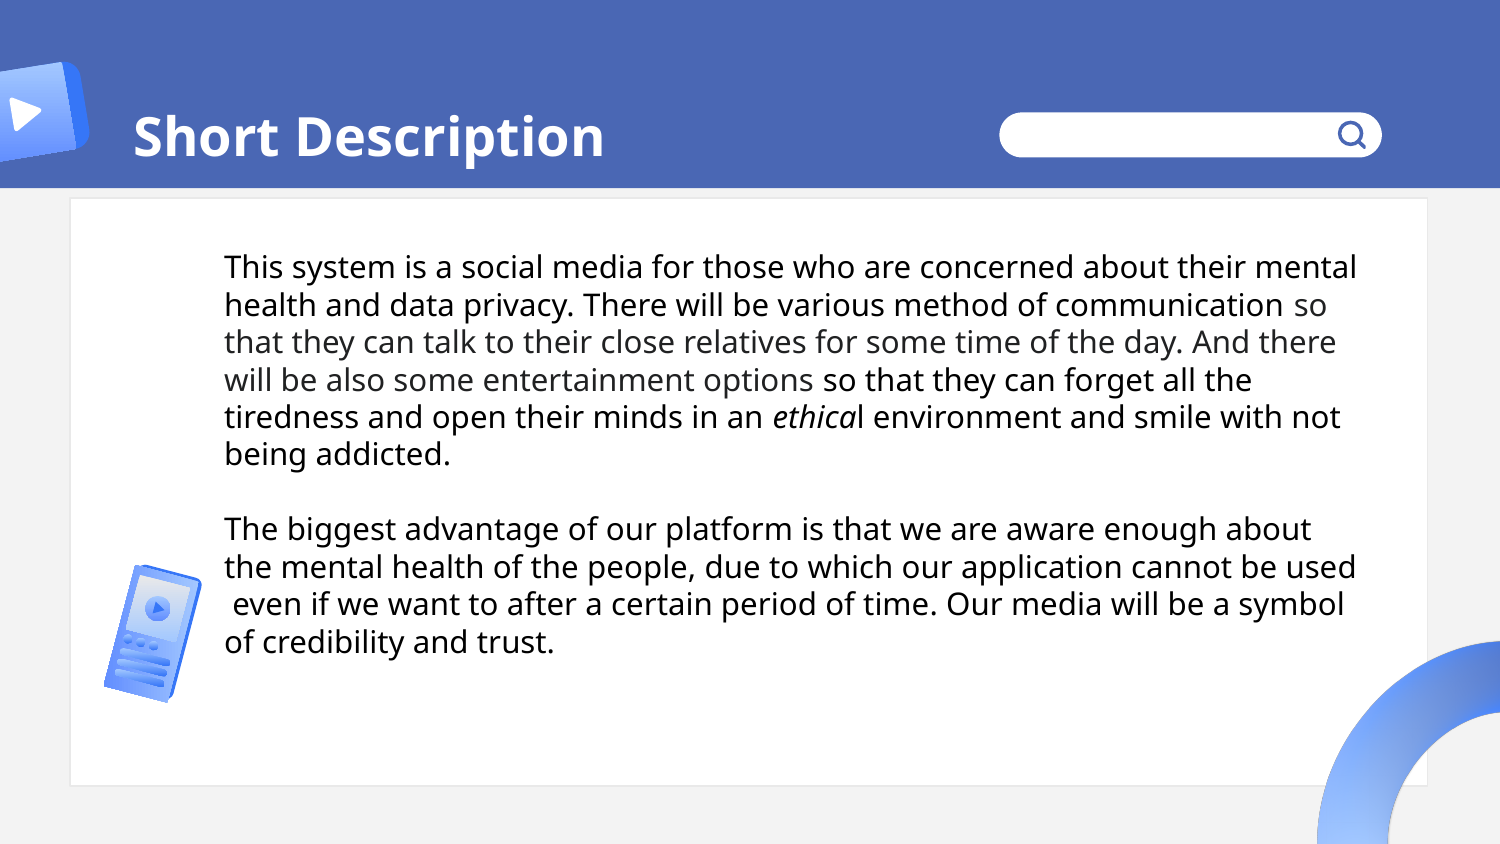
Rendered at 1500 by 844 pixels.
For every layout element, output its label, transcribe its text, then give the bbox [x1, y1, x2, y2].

picture [1270, 588, 1500, 844]
title Short Description [118, 88, 972, 182]
text_box This system is a social media for those who are concerned about their mental health and data privacy. There will be various method of communication so that they can talk to their close relatives for some time of the day. And there will be also some entertainment options so that they can forget all the tiredness and open their minds in an ethical environment and smile with not being addicted. The biggest advantage of our platform is that we are aware enough about the mental health of the people, due to which our application cannot be used even if we want to after a certain period of time. Our media will be a symbol of credibility and trust. [209, 232, 1375, 675]
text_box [103, 564, 203, 703]
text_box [0, 66, 86, 156]
